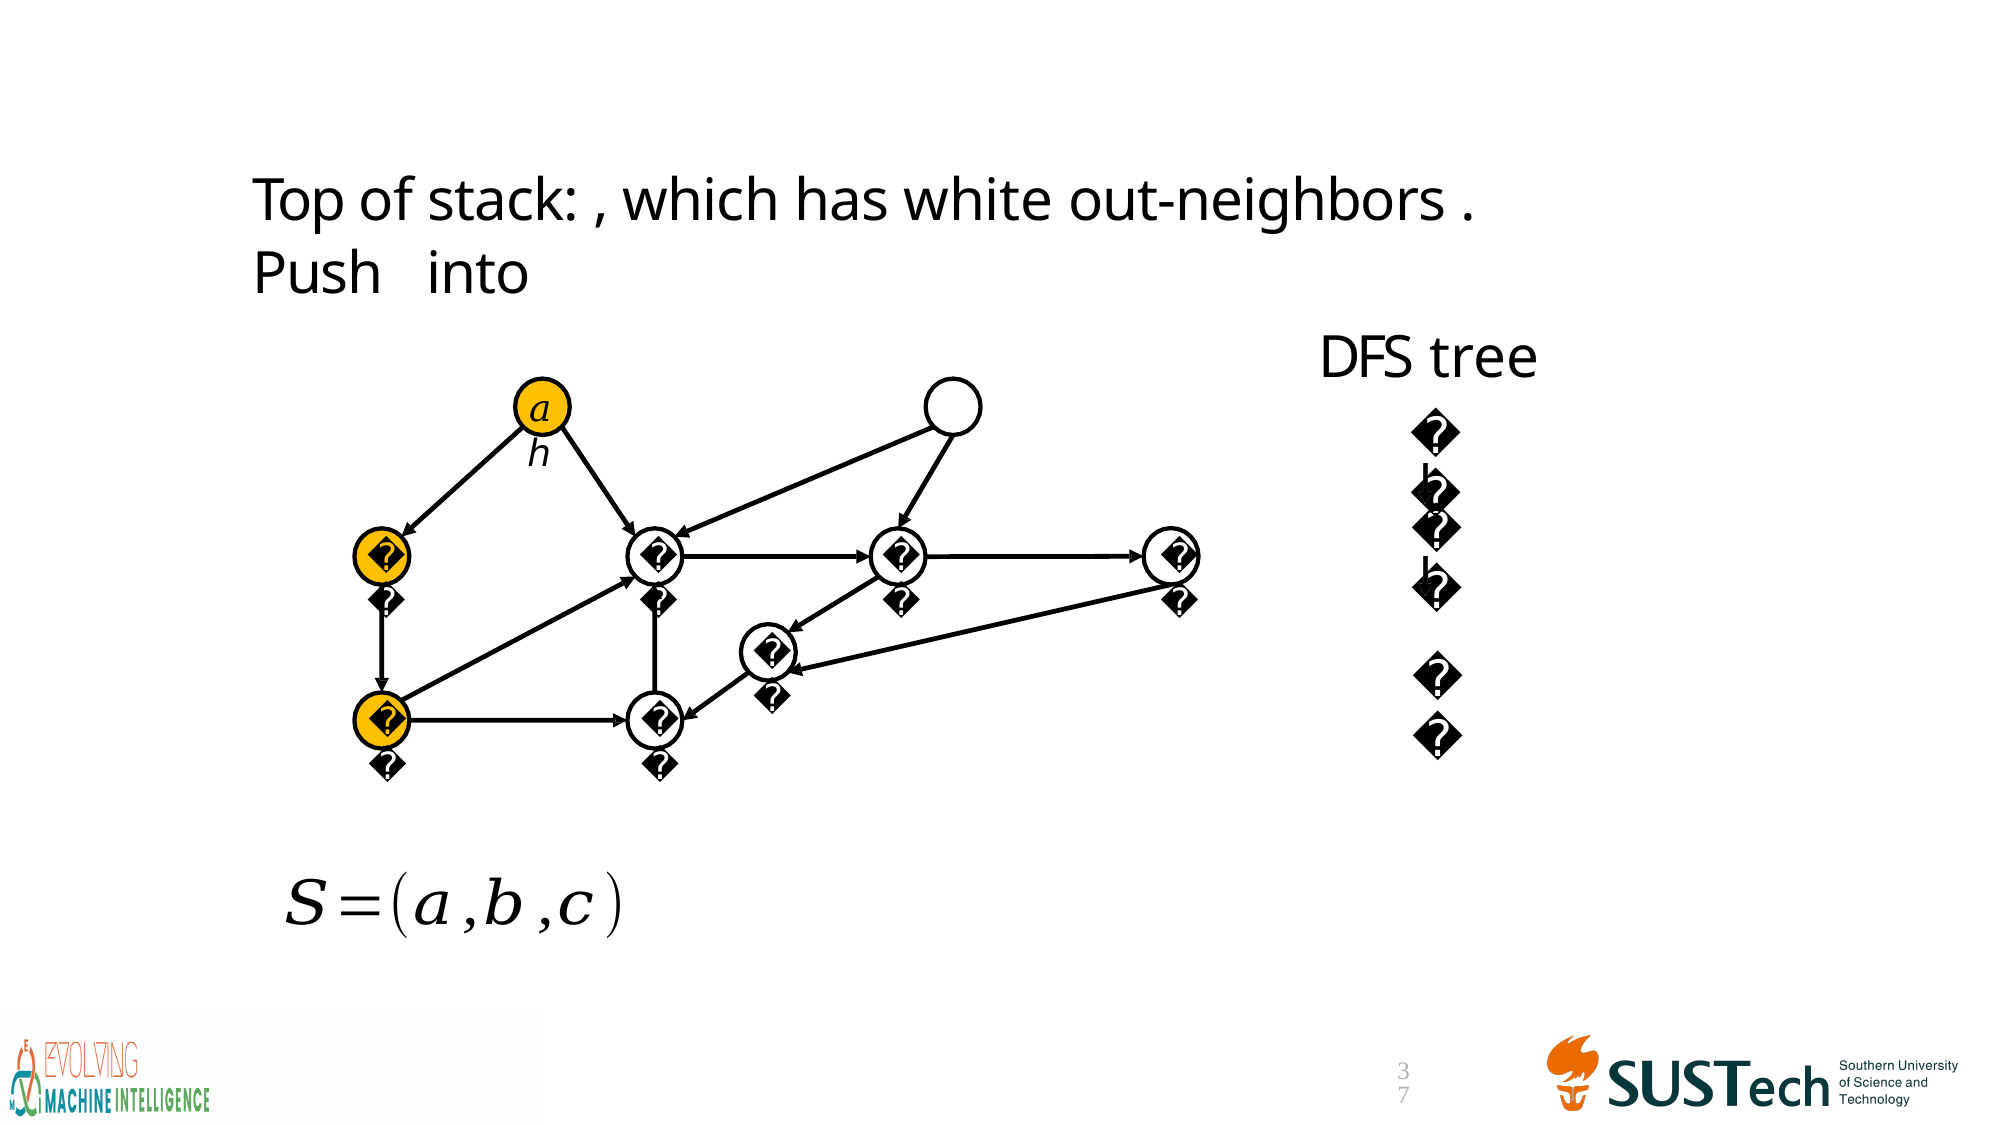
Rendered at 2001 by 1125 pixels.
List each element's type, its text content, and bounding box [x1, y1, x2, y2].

text_box 𝑒 [638, 694, 662, 787]
text_box [515, 385, 525, 429]
text_box 𝑑 [637, 531, 664, 624]
text_box [354, 535, 364, 578]
text_box [1161, 528, 1199, 584]
text_box [870, 535, 880, 577]
text_box [942, 378, 981, 434]
picture [1547, 1035, 1958, 1111]
text_box 𝑎 ℎ [525, 381, 962, 474]
text_box [646, 692, 683, 748]
text_box [354, 697, 366, 744]
text_box [674, 424, 935, 538]
slide_number 37 [1368, 743, 1419, 1125]
text_box [1418, 463, 1432, 467]
text_box 𝑖 [1158, 530, 1175, 623]
text_box [787, 582, 1172, 677]
text_box [409, 713, 628, 728]
text_box [682, 549, 871, 564]
text_box [643, 528, 683, 583]
text_box 𝑏 [364, 531, 390, 624]
text_box [682, 670, 751, 721]
text_box 𝑎 [1408, 401, 1441, 524]
text_box [374, 584, 389, 693]
text_box 𝑏 𝑐 [1409, 467, 1441, 767]
text_box [898, 433, 956, 529]
text_box [373, 692, 410, 748]
text_box [559, 425, 636, 537]
text_box 𝑐 [366, 694, 388, 787]
text_box [1418, 556, 1432, 597]
text_box [925, 549, 1144, 564]
text_box [787, 574, 880, 633]
text_box [627, 698, 638, 743]
text_box [886, 528, 926, 583]
text_box 𝑓 [751, 626, 776, 719]
text_box 𝑔 [880, 531, 908, 624]
text_box [370, 528, 410, 584]
text_box [758, 624, 796, 680]
text_box [401, 425, 525, 537]
text_box [647, 584, 662, 693]
text_box [1143, 531, 1158, 582]
picture [0, 1012, 547, 1125]
text_box [740, 630, 751, 673]
text_box [627, 535, 637, 578]
text_box [400, 576, 636, 703]
